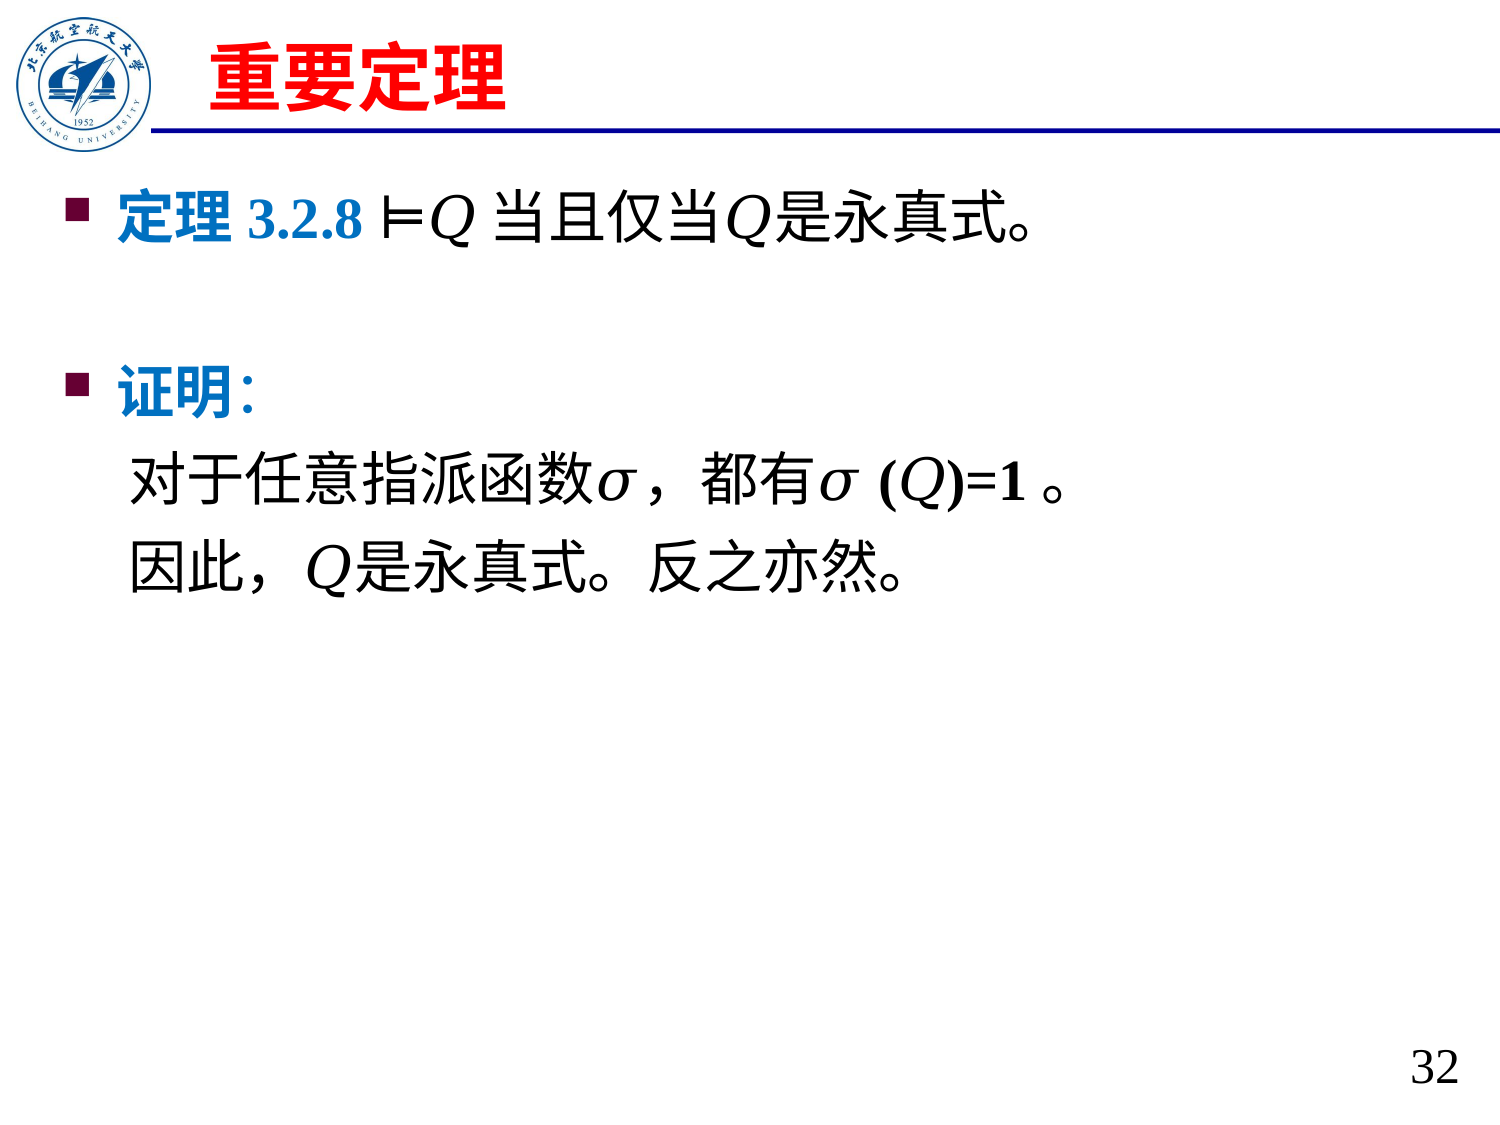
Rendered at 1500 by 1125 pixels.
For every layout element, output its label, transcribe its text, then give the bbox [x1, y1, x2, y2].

picture [16, 17, 151, 152]
list 定理3.2.8 ⊨𝑄当且仅当𝑄是永真式。 证明： 对于任意指派函数𝜎，都有𝜎(𝑄)=1。 因此，𝑄是永真式。反之亦然。 [45, 155, 1455, 1093]
title 重要定理 [192, 32, 1415, 120]
